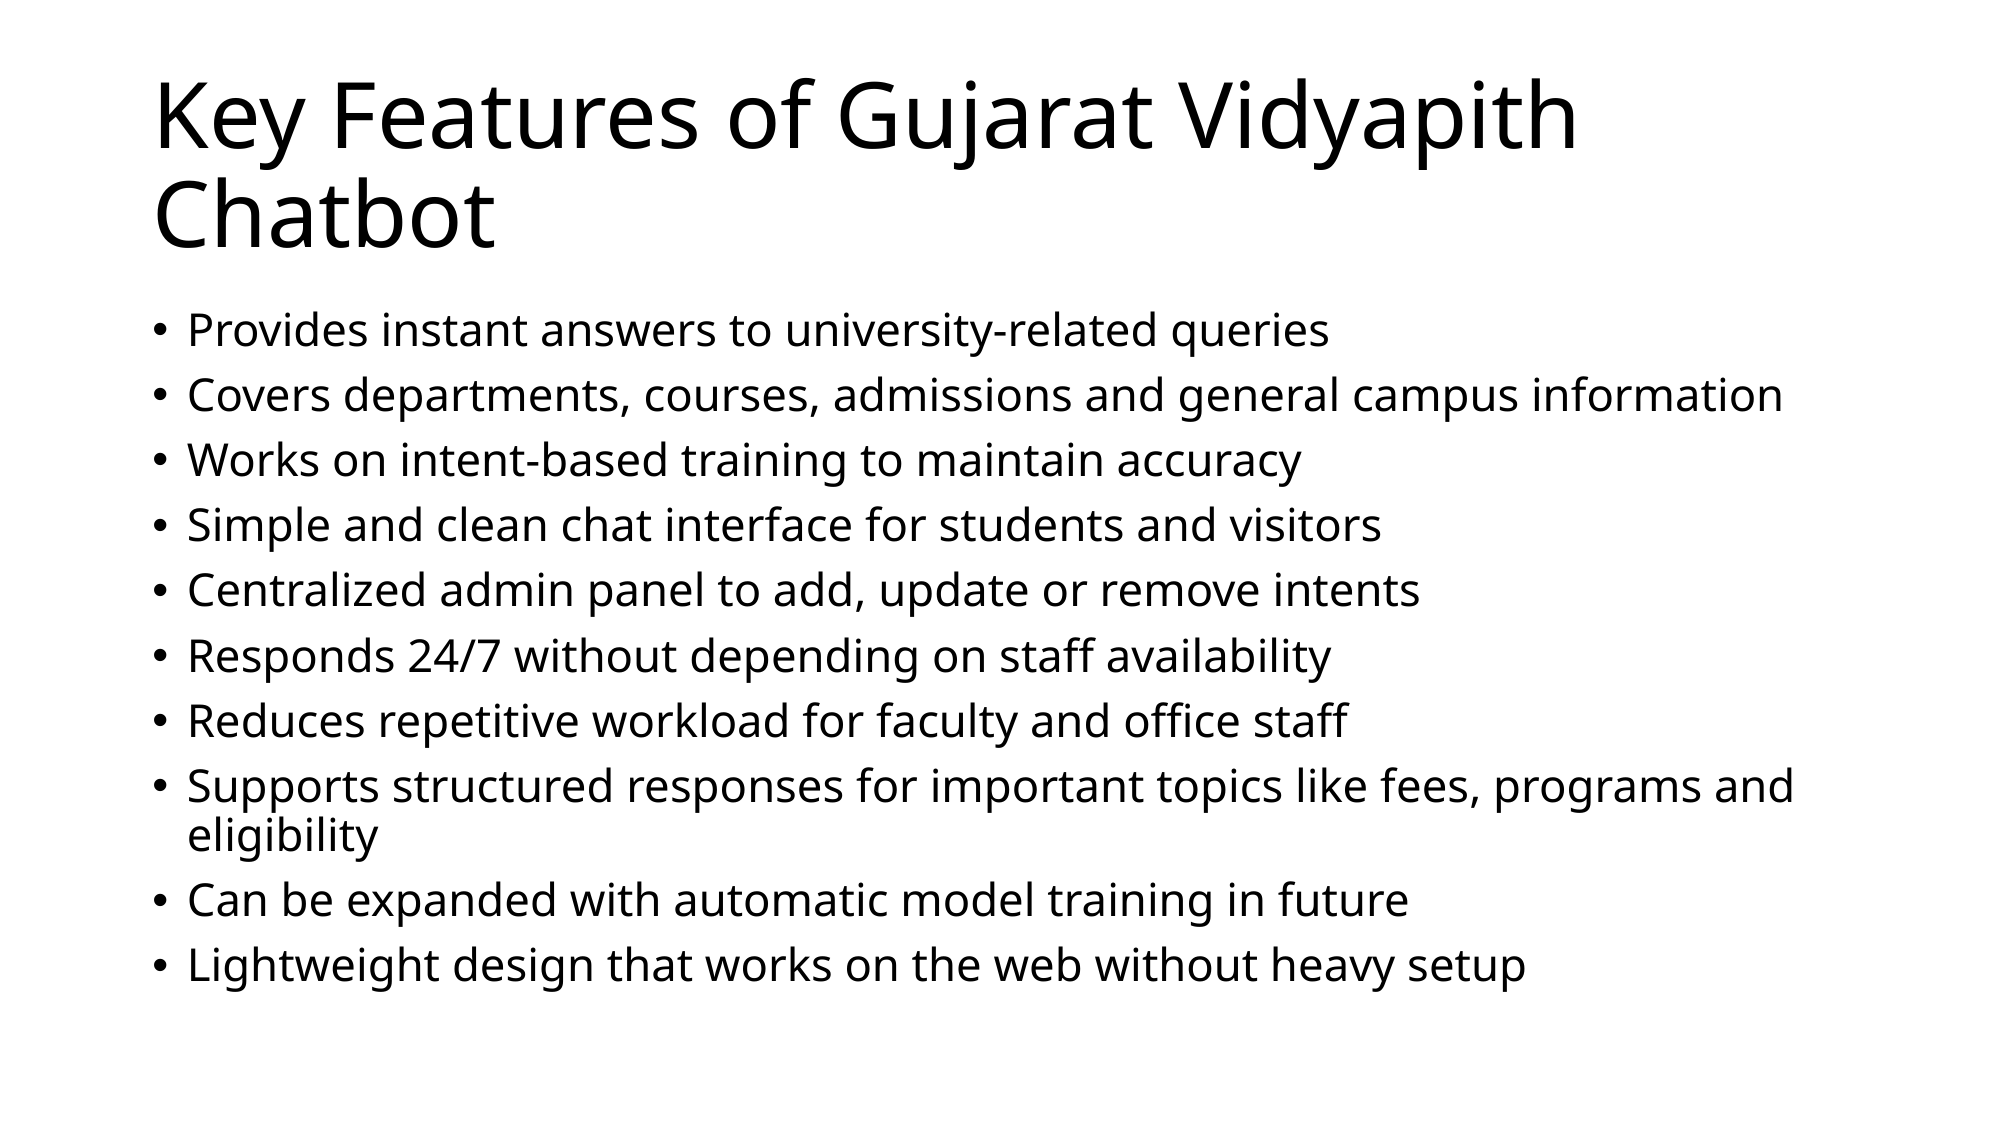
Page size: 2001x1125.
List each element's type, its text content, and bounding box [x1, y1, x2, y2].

list Provides instant answers to university-related queries Covers departments, courses, admissions and general campus information Works on intent-based training to maintain accuracy Simple and clean chat interface for students and visitors Centralized admin panel to add, update or remove intents Responds 24/7 without depending on staff availability Reduces repetitive workload for faculty and office staff Supports structured responses for important topics like fees, programs and eligibility Can be expanded with automatic model training in future Lightweight design that works on the web without heavy setup [137, 299, 1863, 1014]
title Key Features of Gujarat Vidyapith Chatbot [137, 59, 1863, 278]
